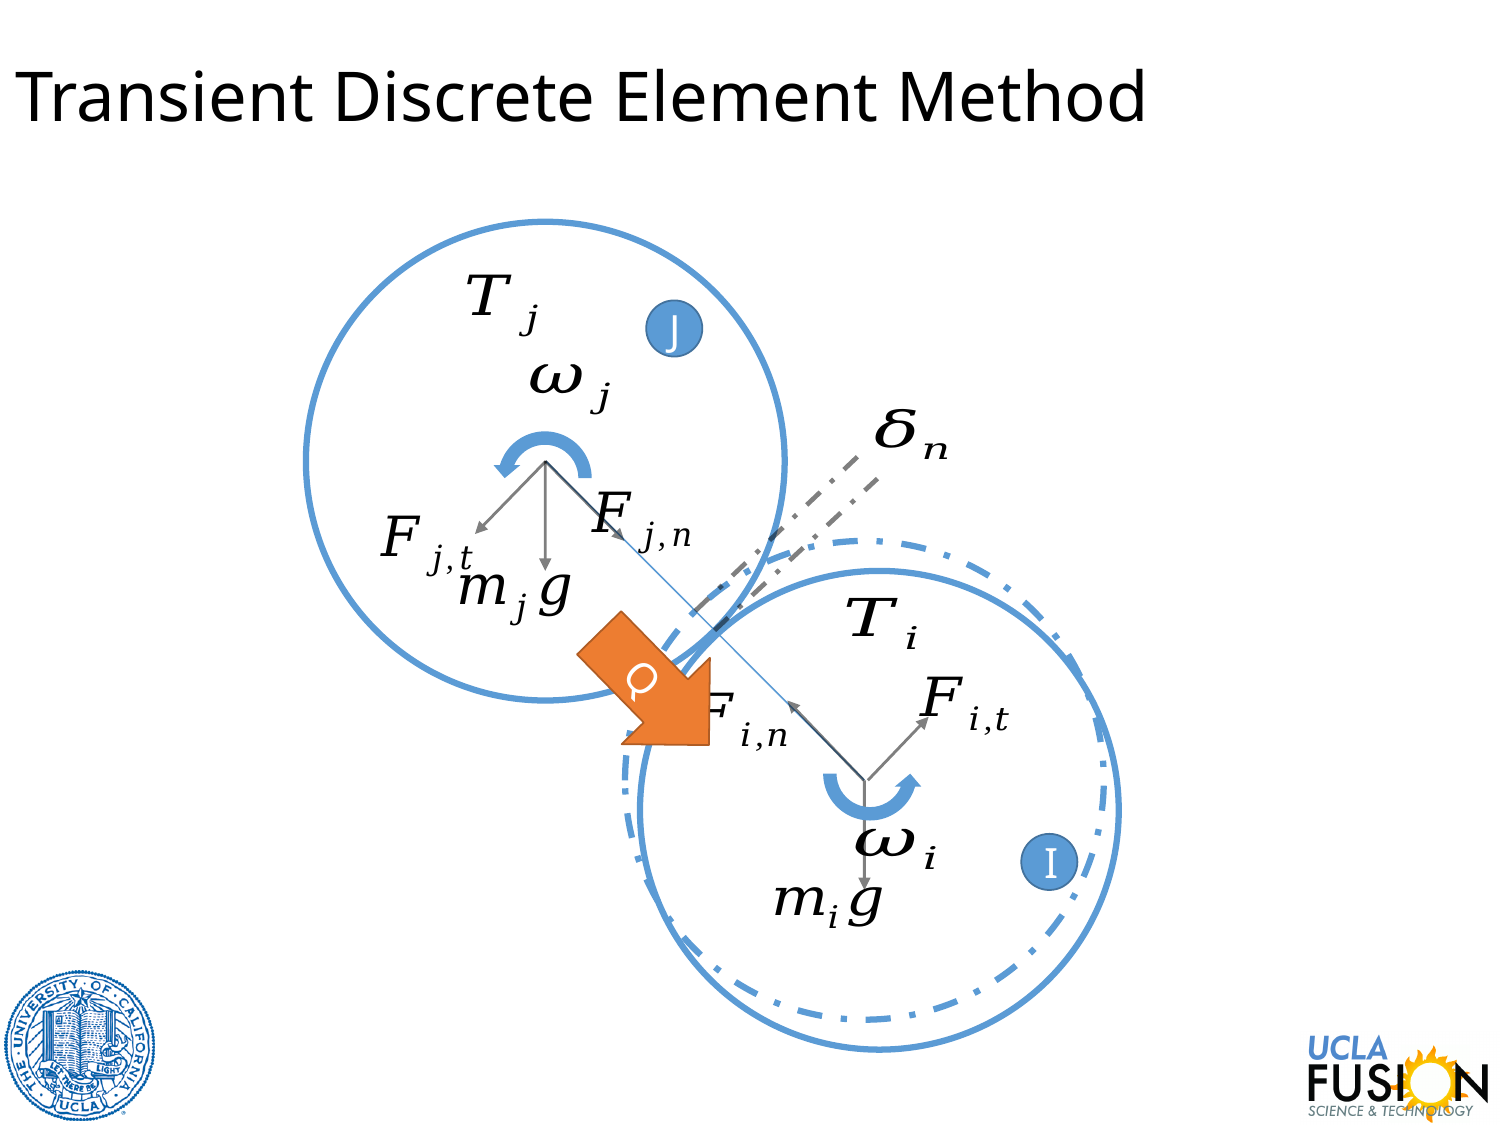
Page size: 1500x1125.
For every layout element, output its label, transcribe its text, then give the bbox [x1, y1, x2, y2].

title Transient Discrete Element Method [0, 5, 1500, 194]
picture [4, 970, 155, 1121]
picture [1300, 1031, 1500, 1125]
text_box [305, 221, 1119, 1050]
